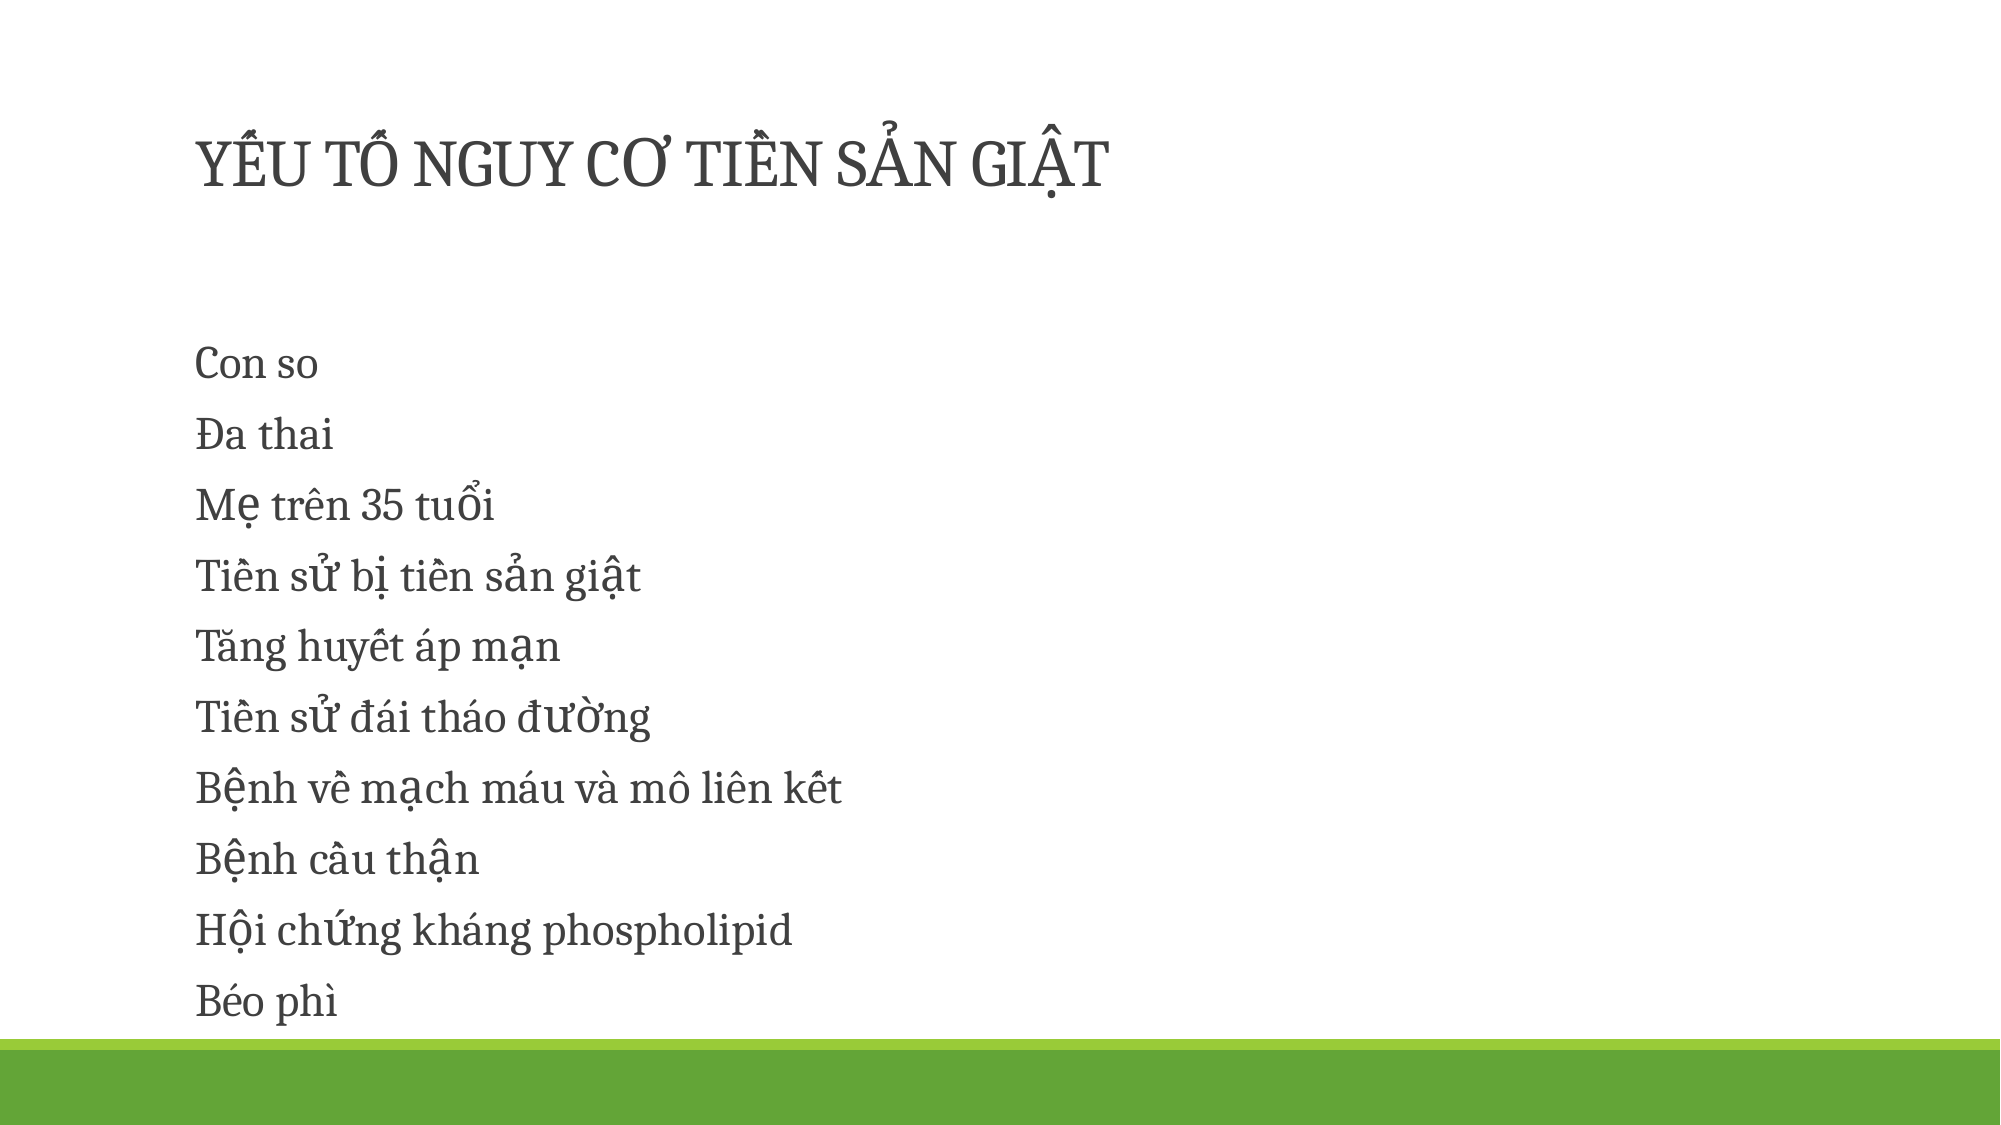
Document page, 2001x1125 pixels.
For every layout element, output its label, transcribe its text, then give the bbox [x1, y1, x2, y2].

title YẾU TỐ NGUY CƠ TIỀN SẢN GIẬT [180, 47, 1830, 254]
list Con so Đa thai Mẹ trên 35 tuổi Tiền sử bị tiền sản giật Tăng huyết áp mạn Tiền sử đái tháo đường Bệnh về mạch máu và mô liên kết Bệnh cầu thận Hội chứng kháng phospholipid Béo phì [180, 254, 1950, 1037]
